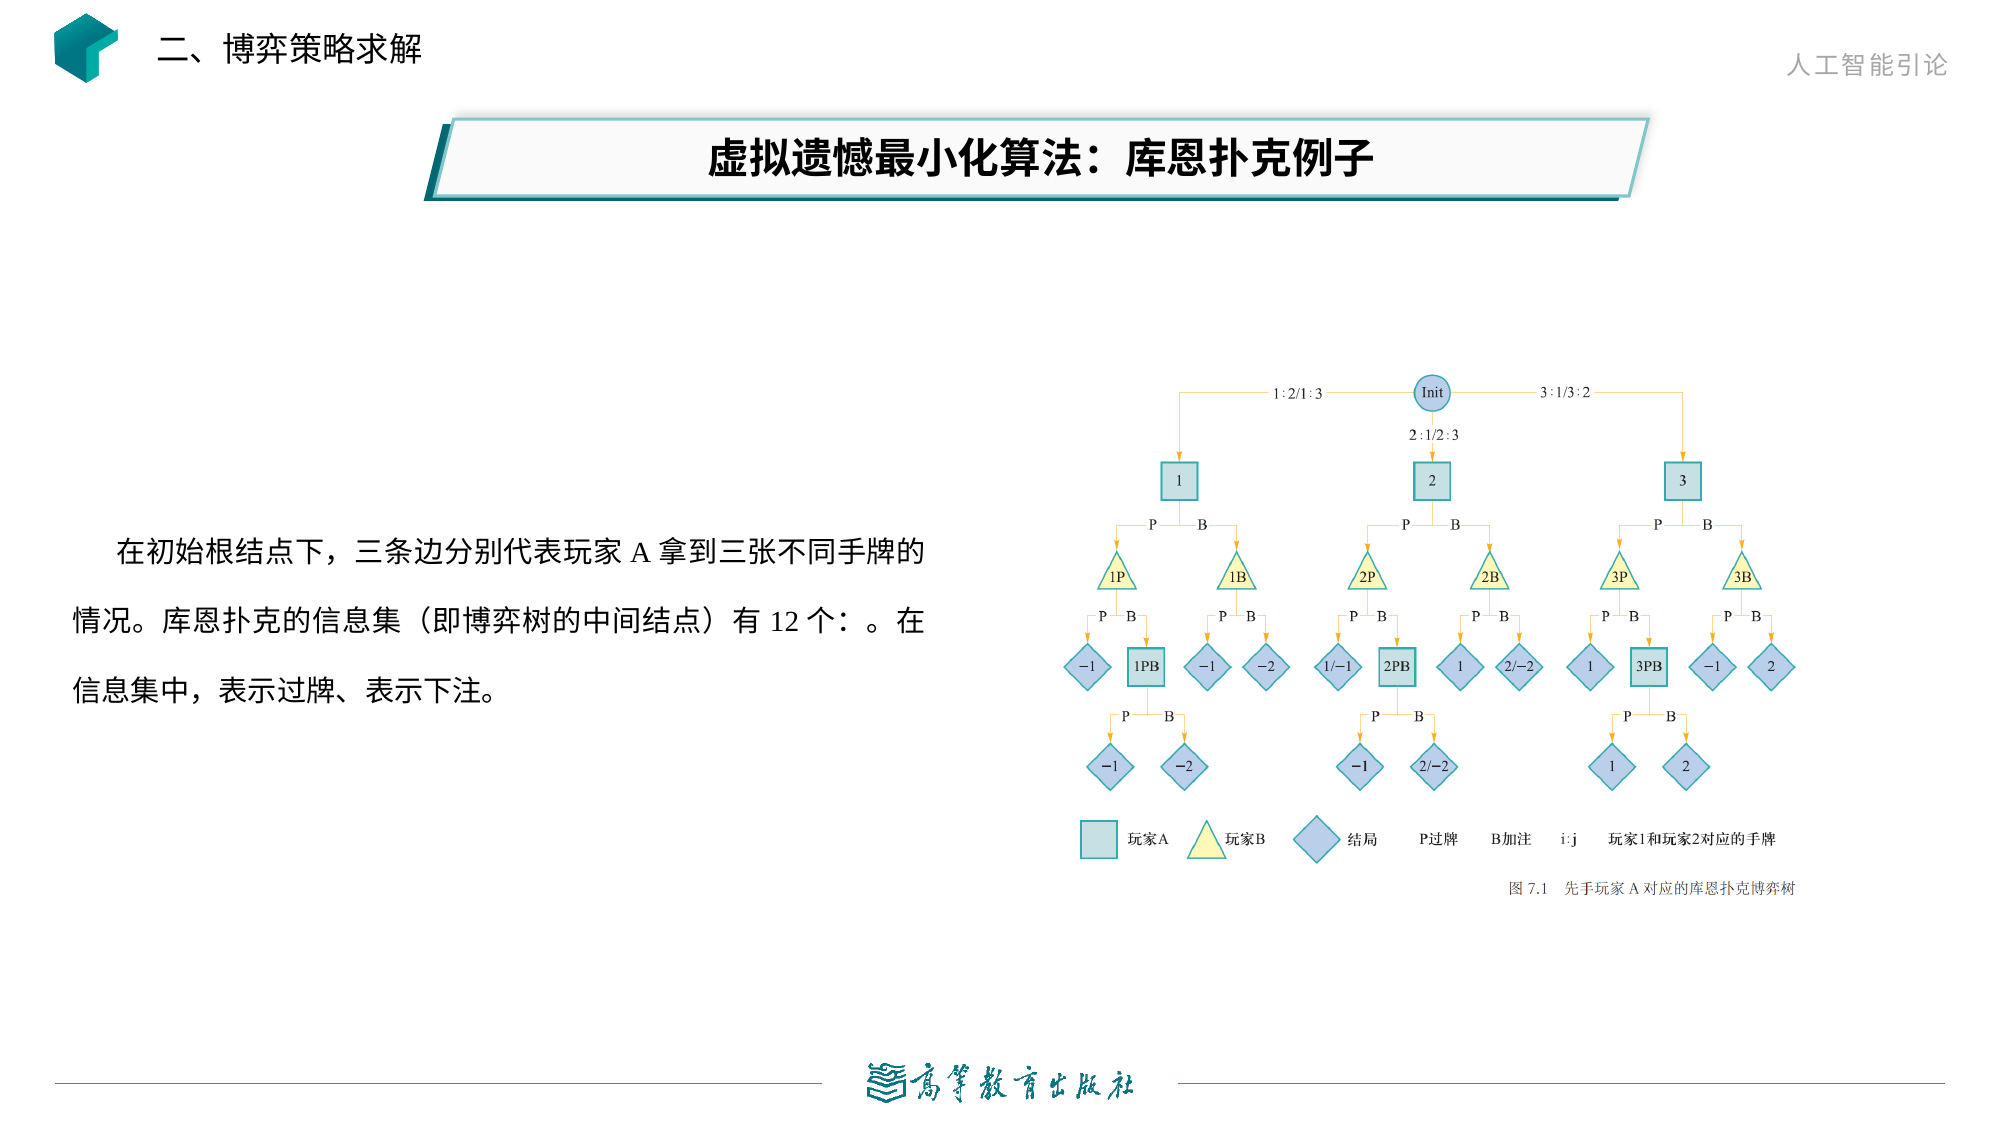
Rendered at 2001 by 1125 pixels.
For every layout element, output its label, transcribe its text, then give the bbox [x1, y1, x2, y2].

text_box 二、博弈策略求解 [141, 21, 438, 76]
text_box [423, 119, 1649, 201]
picture [1059, 359, 1807, 901]
picture [867, 1063, 1133, 1103]
